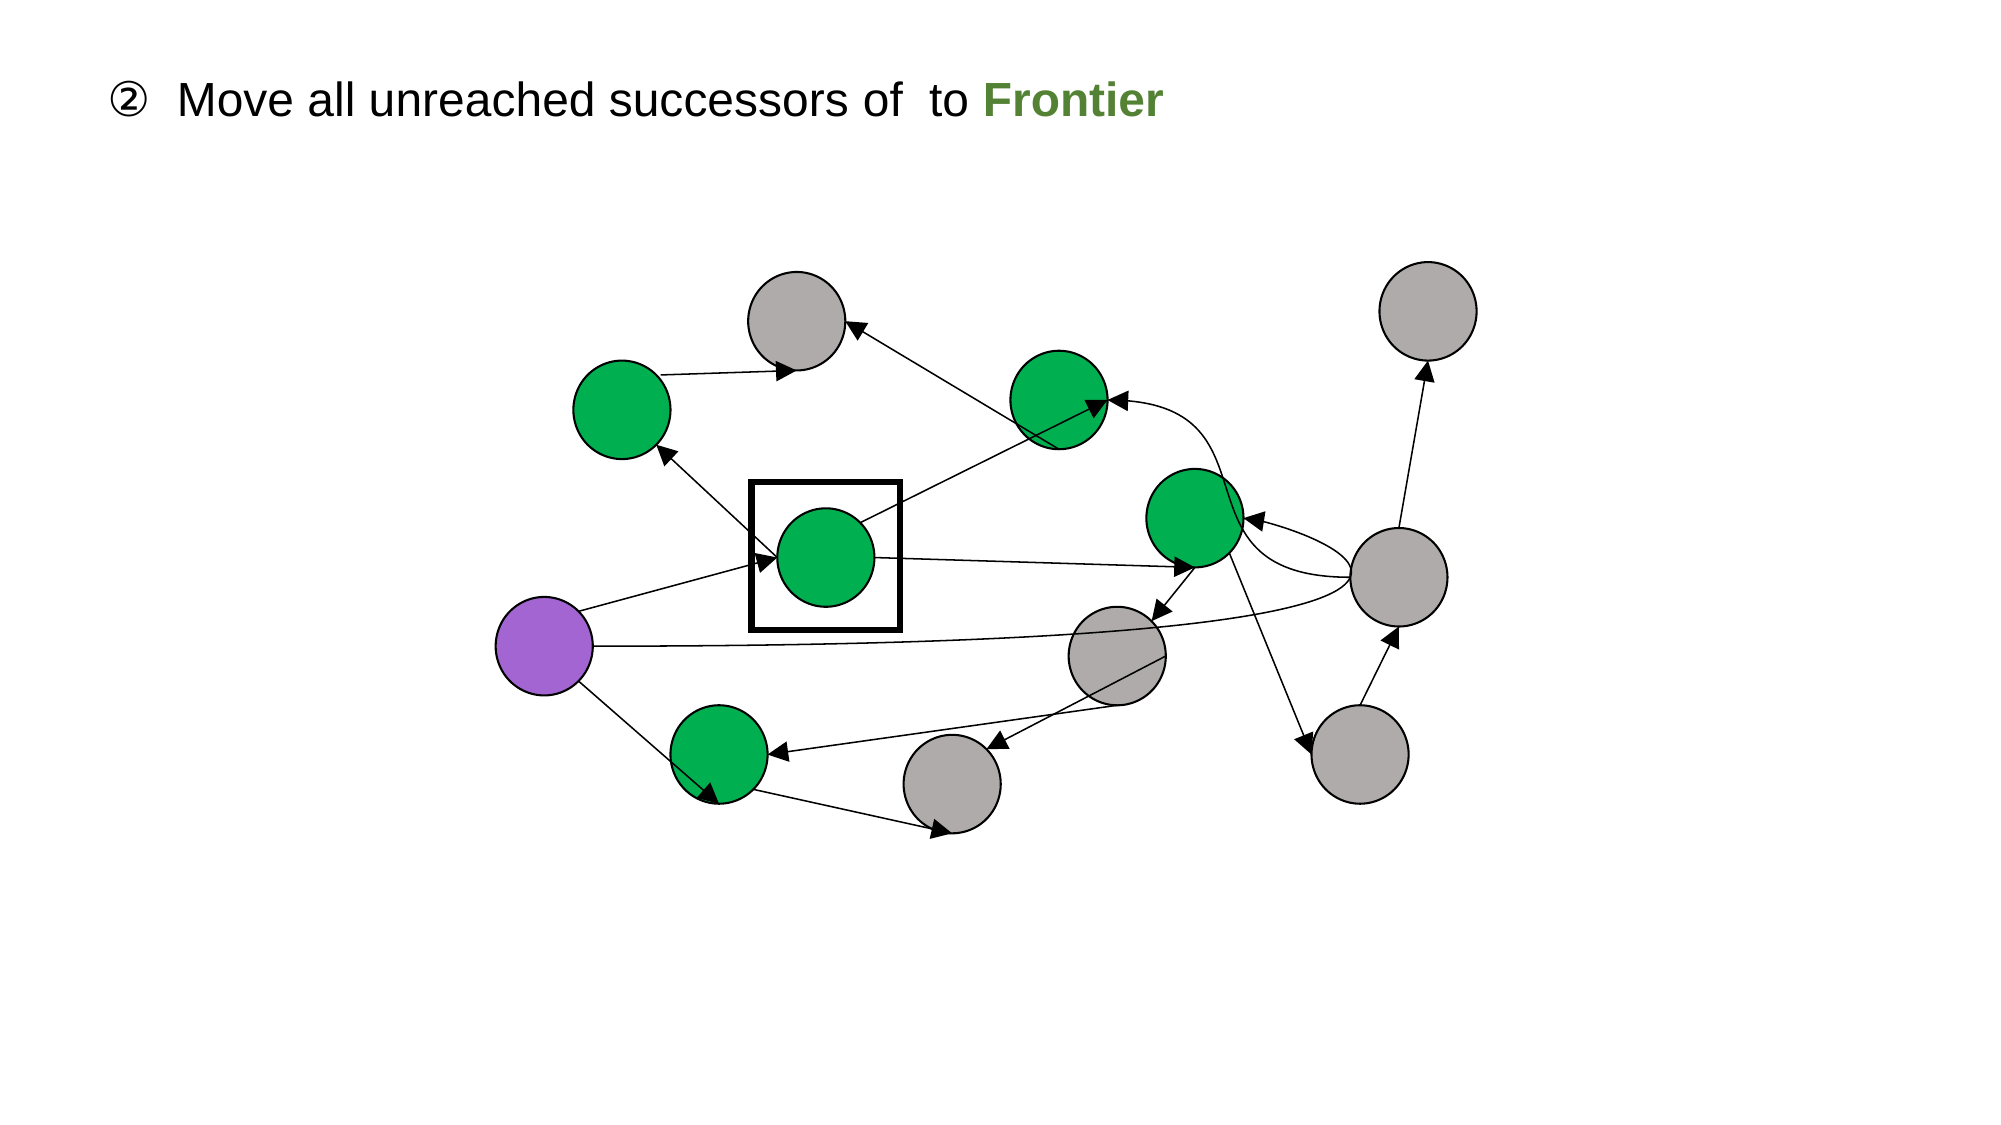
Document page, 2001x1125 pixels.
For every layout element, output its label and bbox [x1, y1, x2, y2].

text_box [495, 262, 1477, 834]
